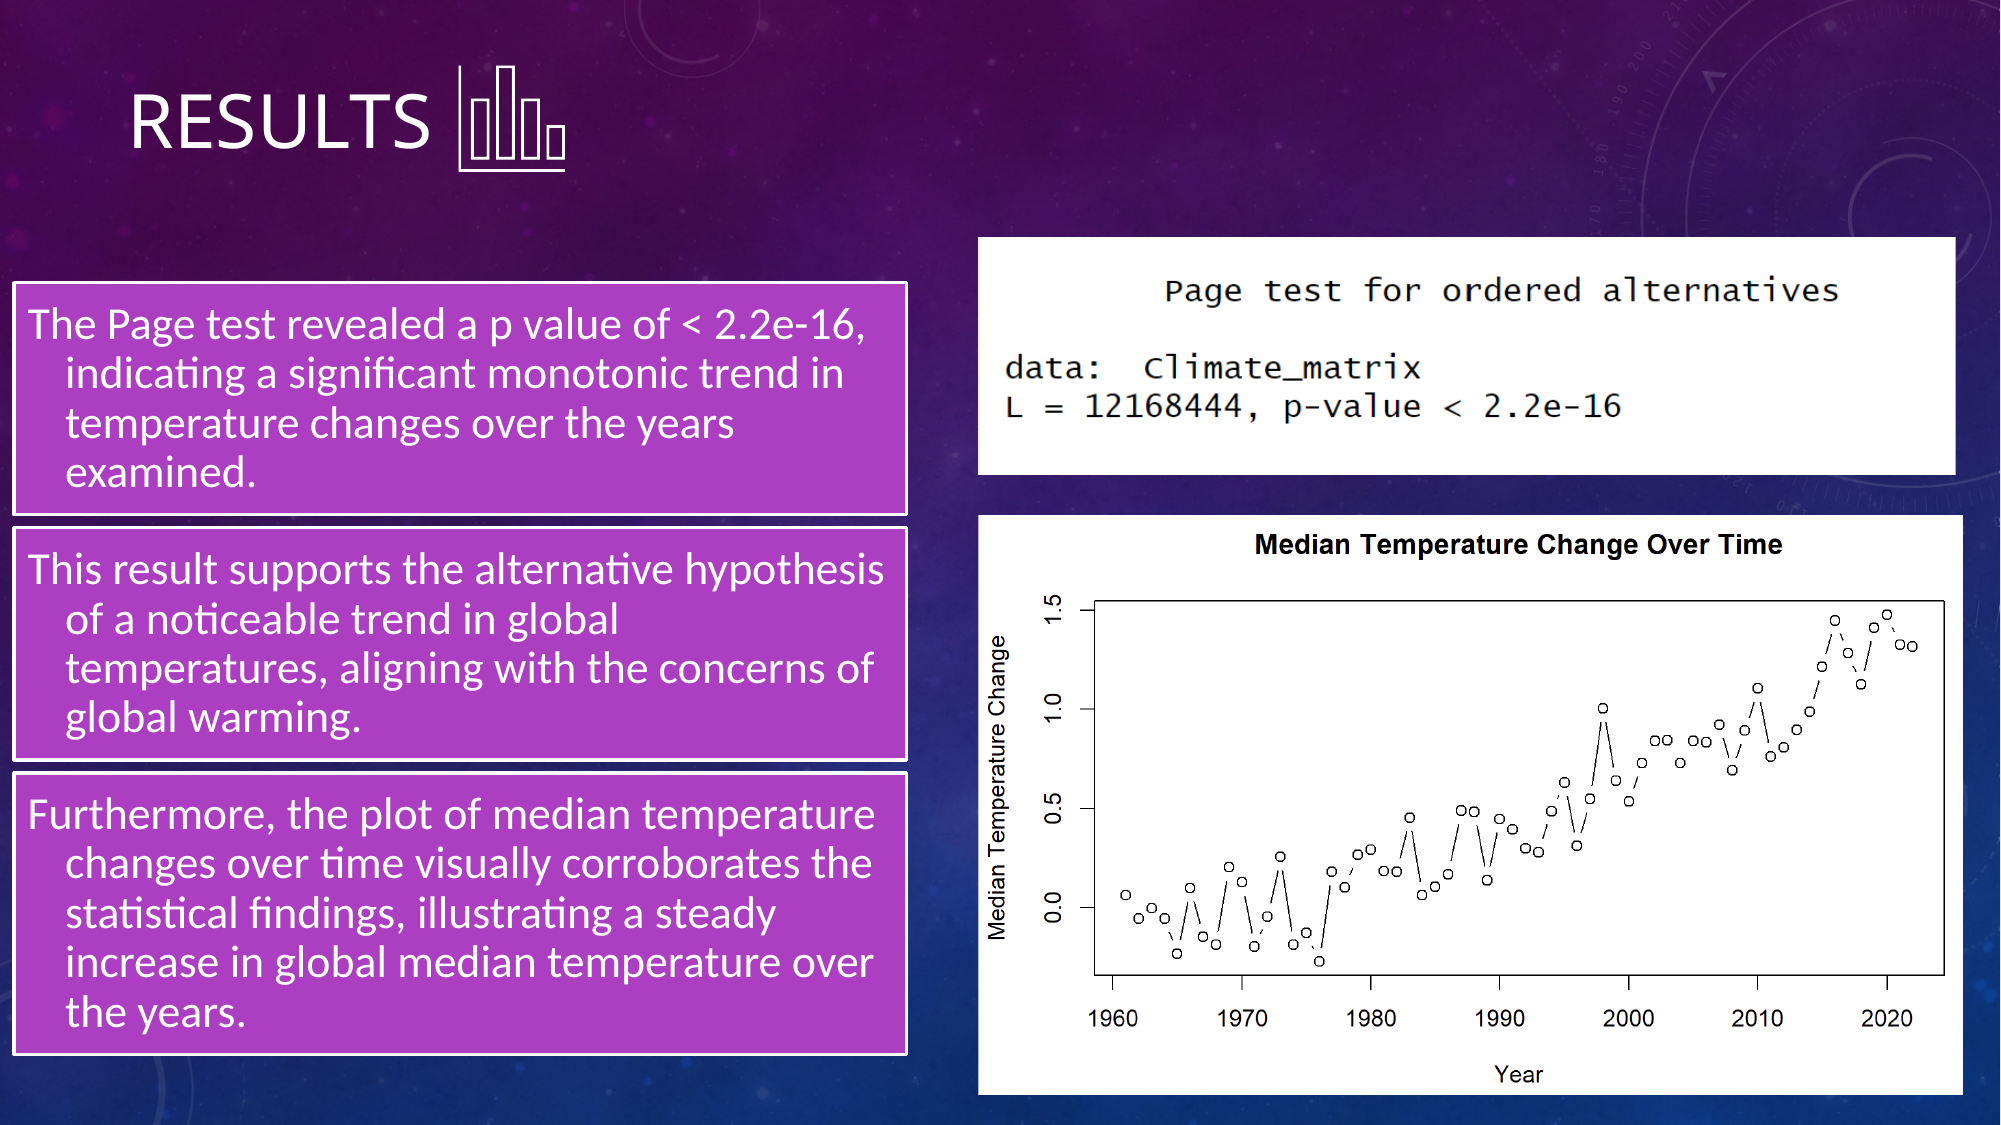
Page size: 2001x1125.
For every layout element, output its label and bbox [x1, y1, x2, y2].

text_box [0, 270, 908, 1066]
picture [0, 0, 2001, 1125]
